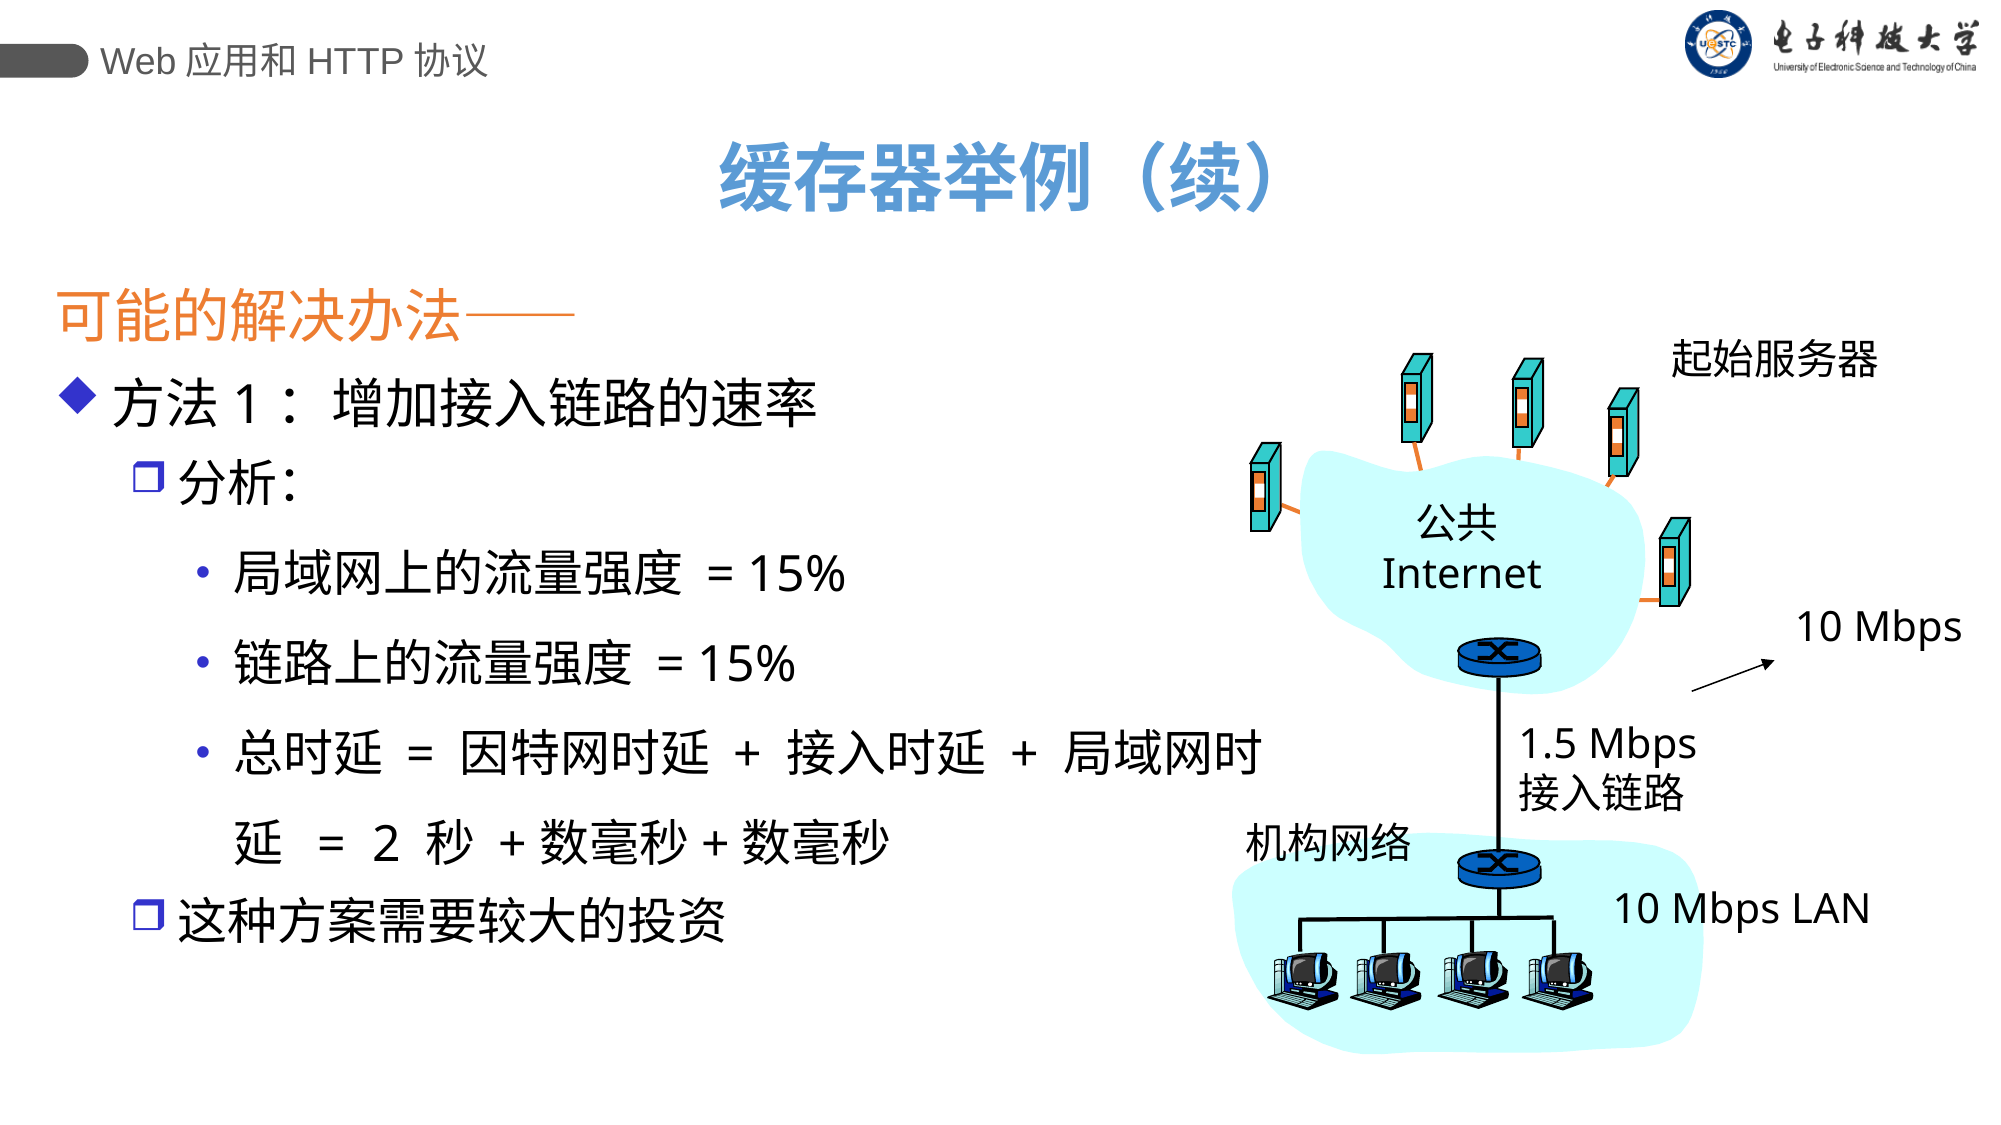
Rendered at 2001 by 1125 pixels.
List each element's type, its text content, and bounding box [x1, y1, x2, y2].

text_box 缓存器举例（续） [380, 87, 1656, 275]
picture [1685, 10, 1979, 78]
text_box Web应用和HTTP协议 [100, 28, 495, 91]
text_box 可能的解决办法—— 方法1：增加接入链路的速率 分析： 局域网上的流量强度 = 15% 链路上的流量强度 = 15% 总时延 = 因特网时延 + 接入时延 + 局域网时延 = 2 秒 +数毫秒+数毫秒 这种方案需要较大的投资 [39, 250, 1304, 1012]
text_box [1229, 324, 1980, 1106]
